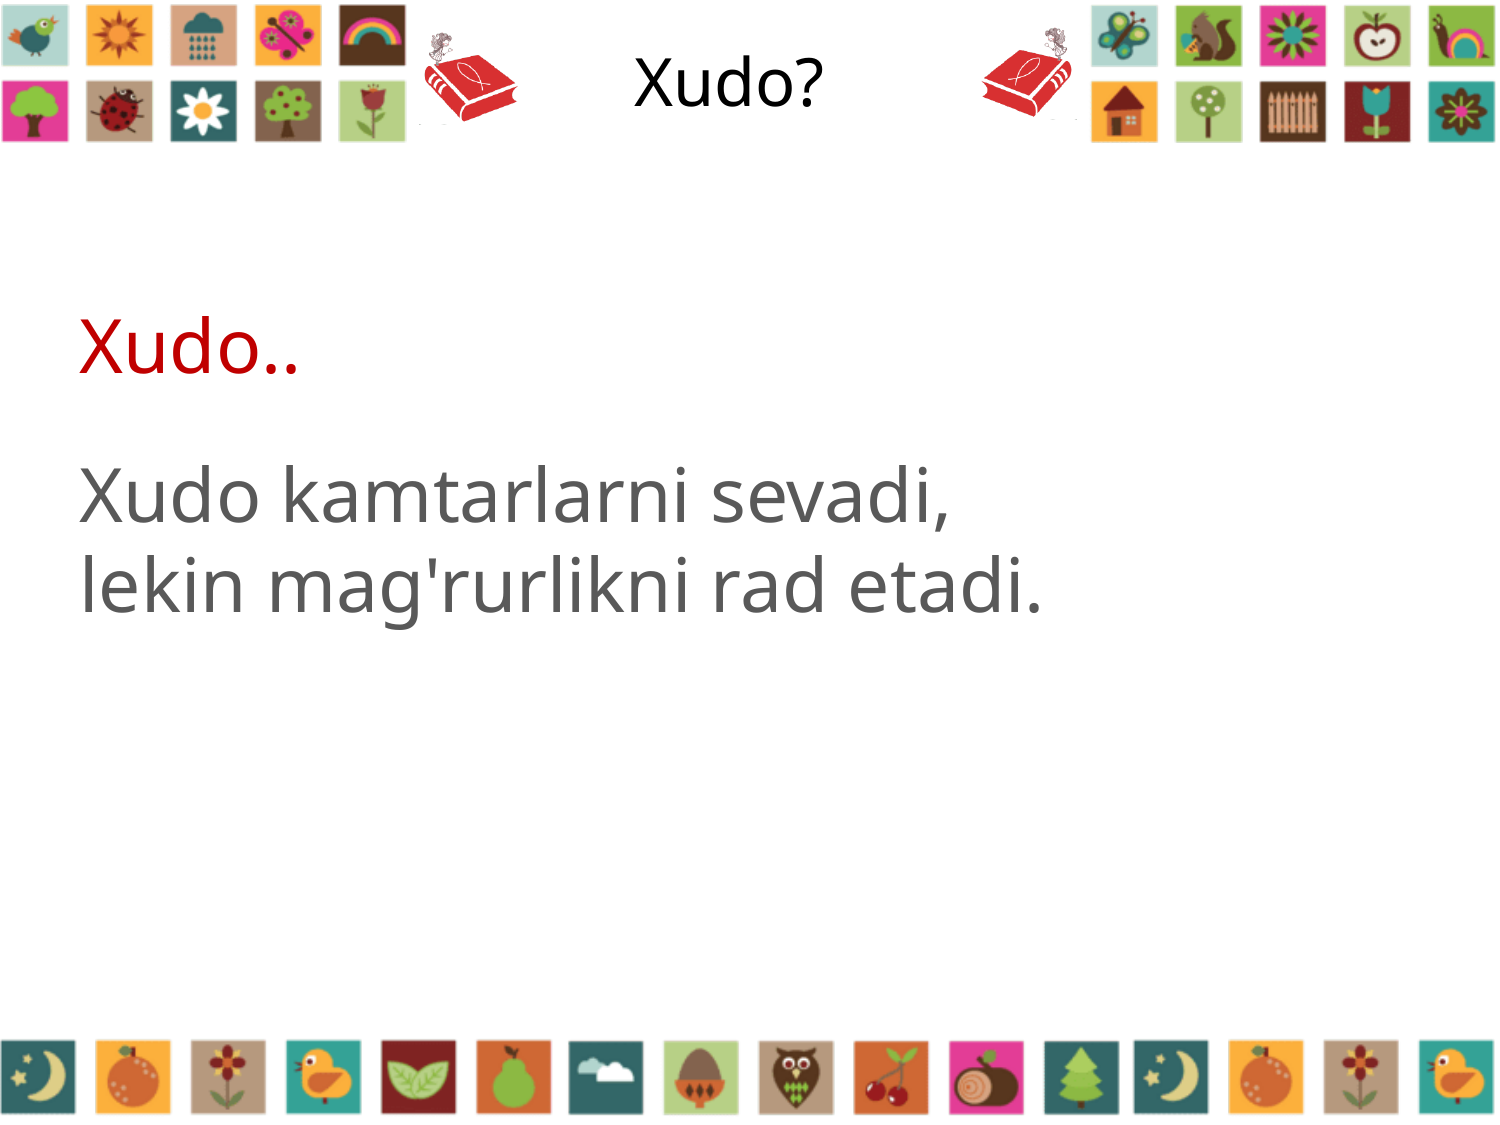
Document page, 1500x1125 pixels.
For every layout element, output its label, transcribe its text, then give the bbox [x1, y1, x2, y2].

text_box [0, 1028, 1500, 1118]
picture [950, 3, 1500, 150]
text_box Xudo? [553, 32, 1071, 128]
text_box Xudo kamtarlarni sevadi, lekin mag'rurlikni rad etadi. [64, 440, 1412, 635]
picture [0, 3, 550, 150]
text_box Xudo.. [64, 290, 1412, 396]
